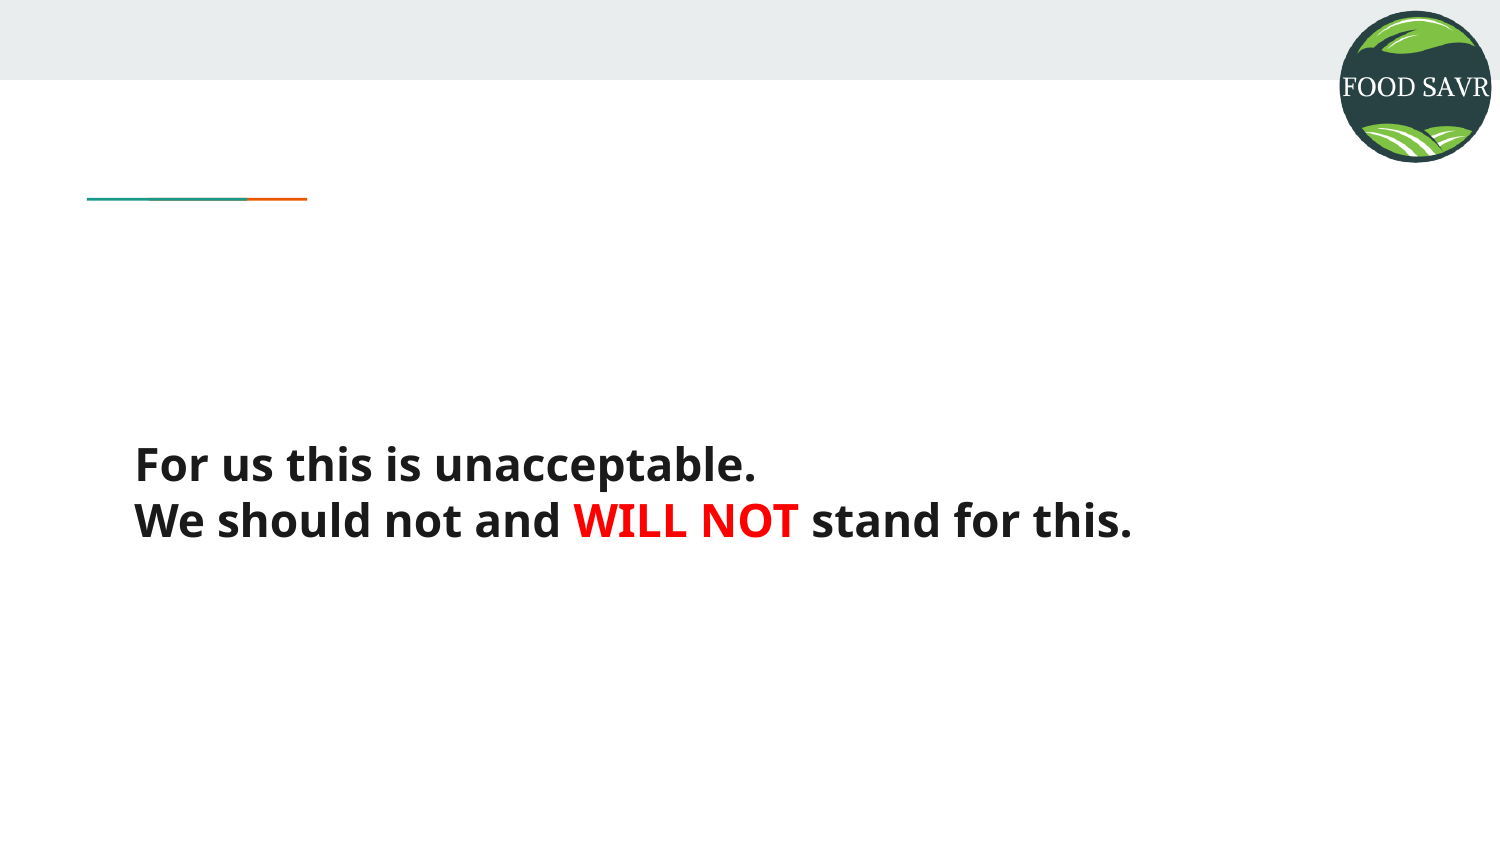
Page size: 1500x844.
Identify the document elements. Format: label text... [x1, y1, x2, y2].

picture [1330, 0, 1500, 173]
title For us this is unacceptable. We should not and WILL NOT stand for this. [119, 365, 1381, 563]
